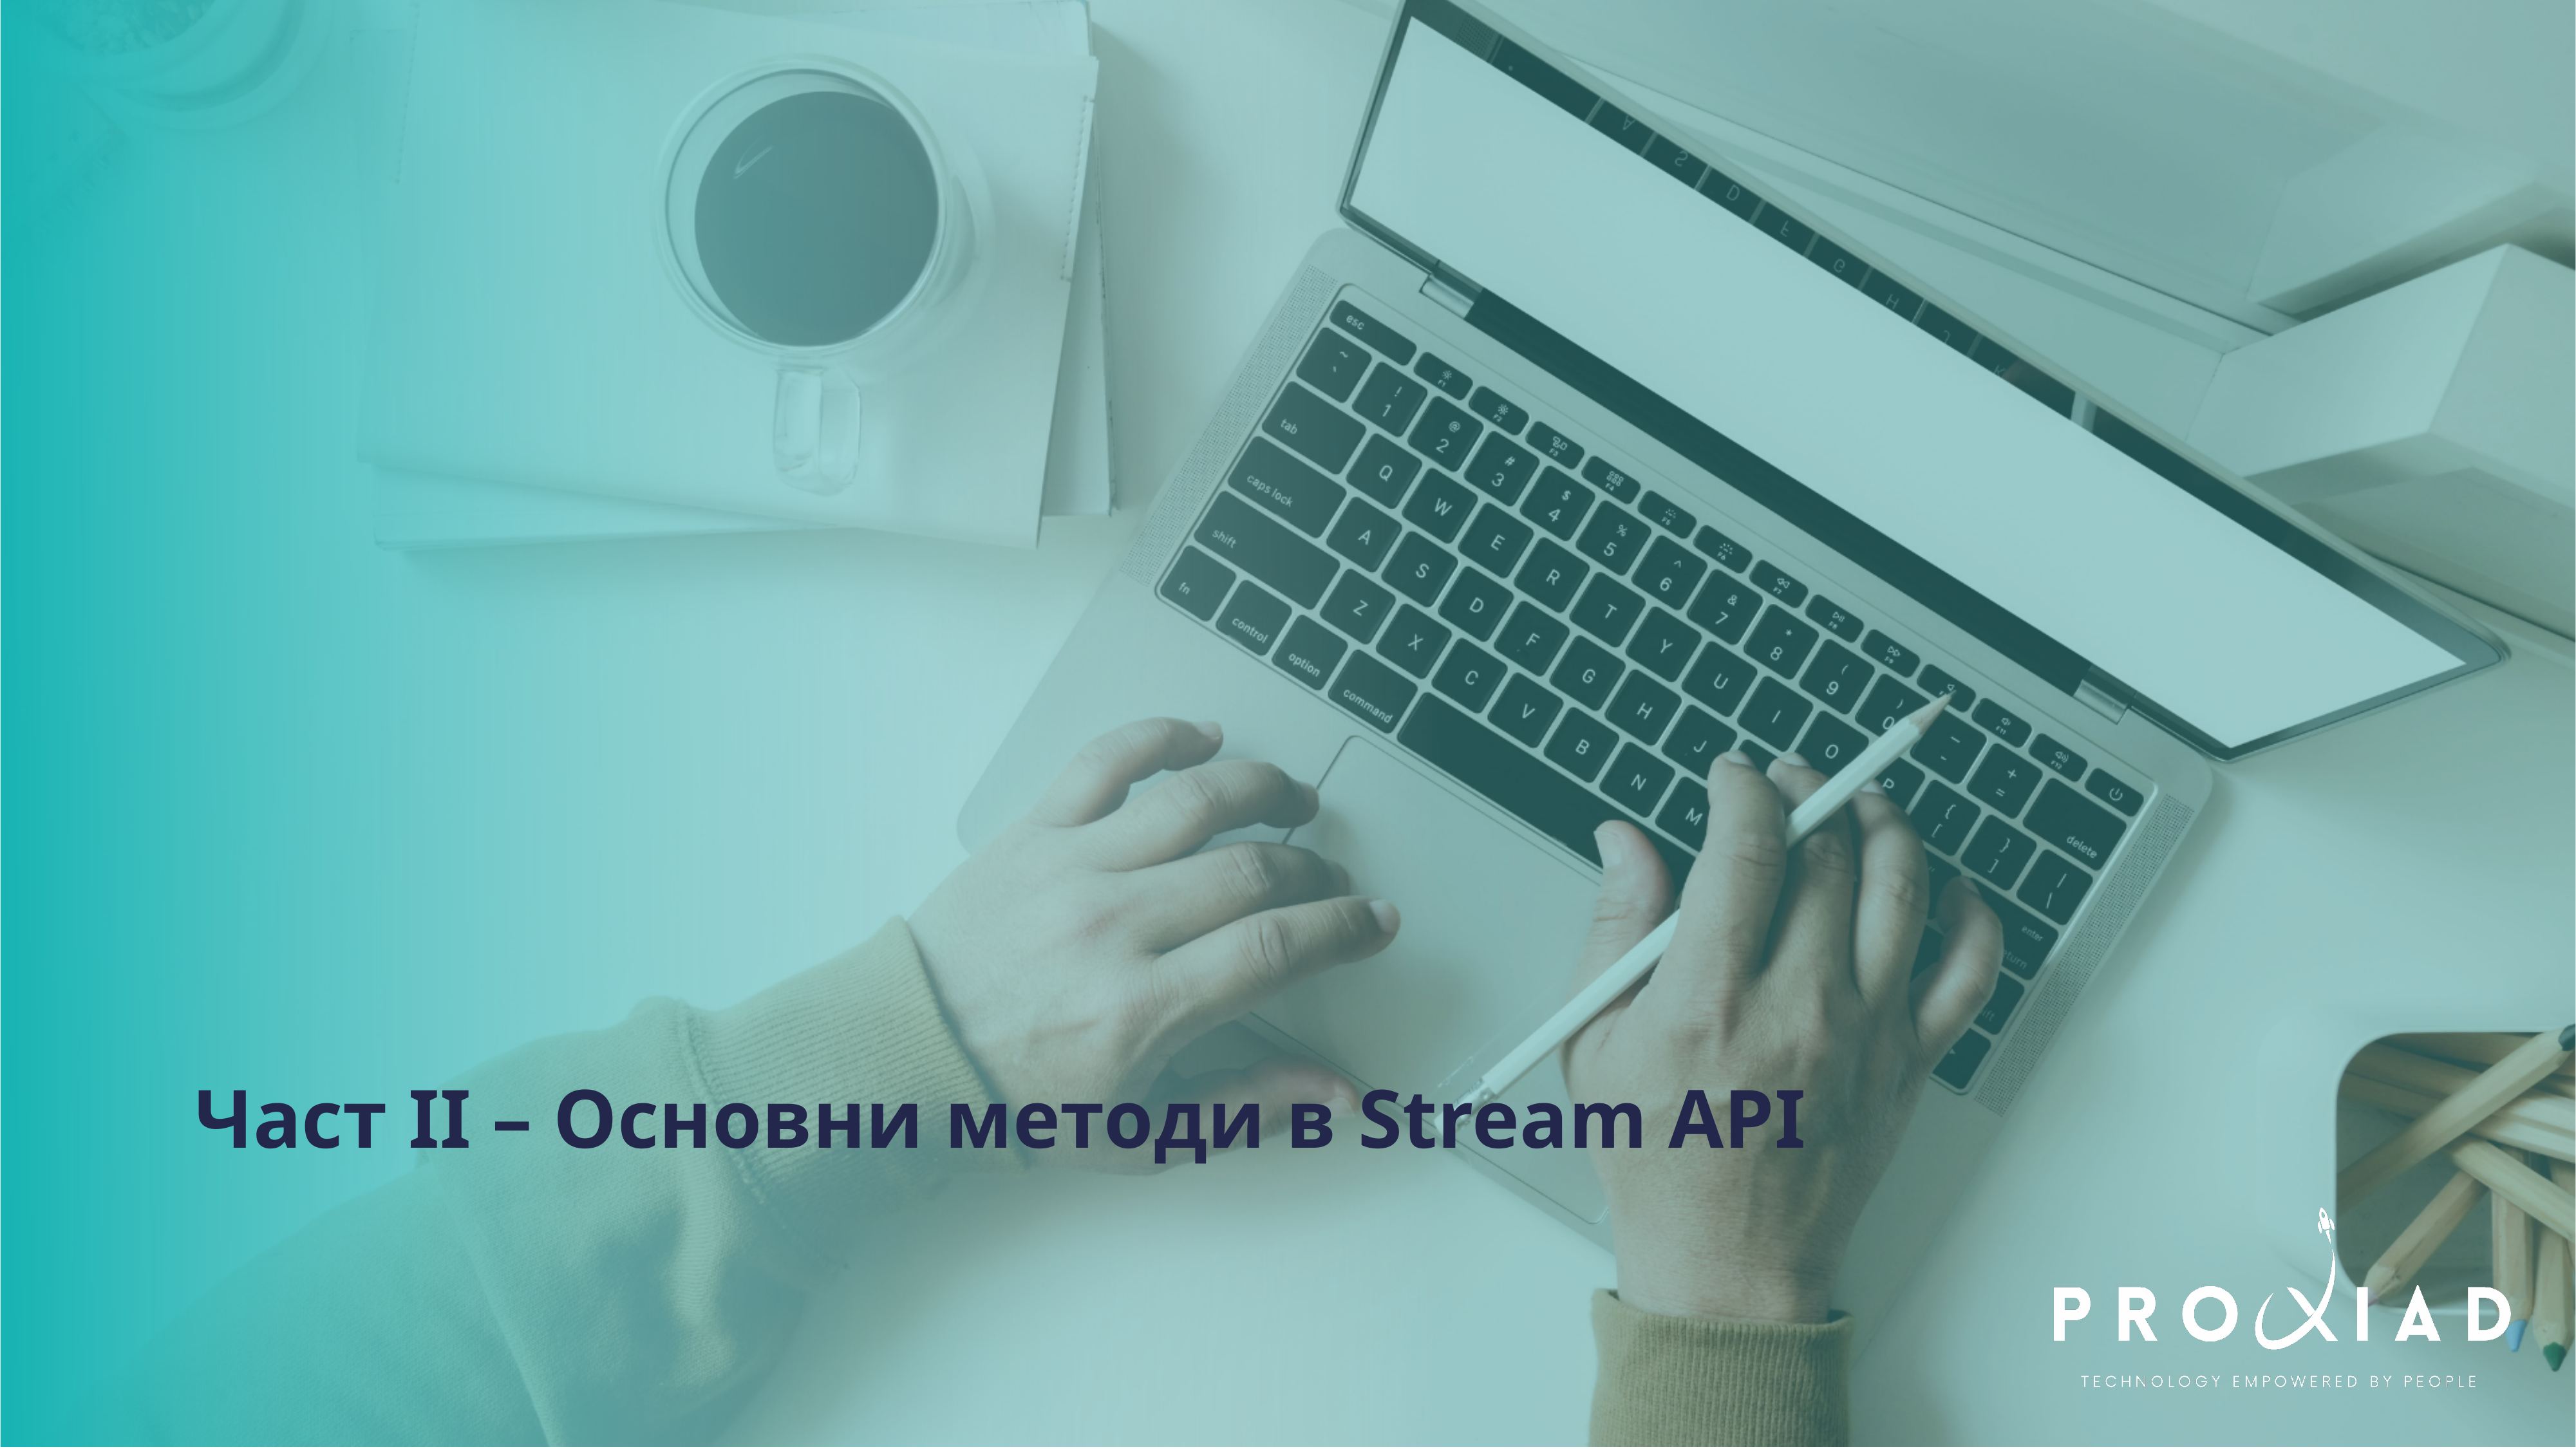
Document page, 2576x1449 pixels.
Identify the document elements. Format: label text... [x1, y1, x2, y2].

picture [0, 0, 2576, 1447]
text_box Част II – Основни методи в Stream API [185, 1074, 1889, 1280]
